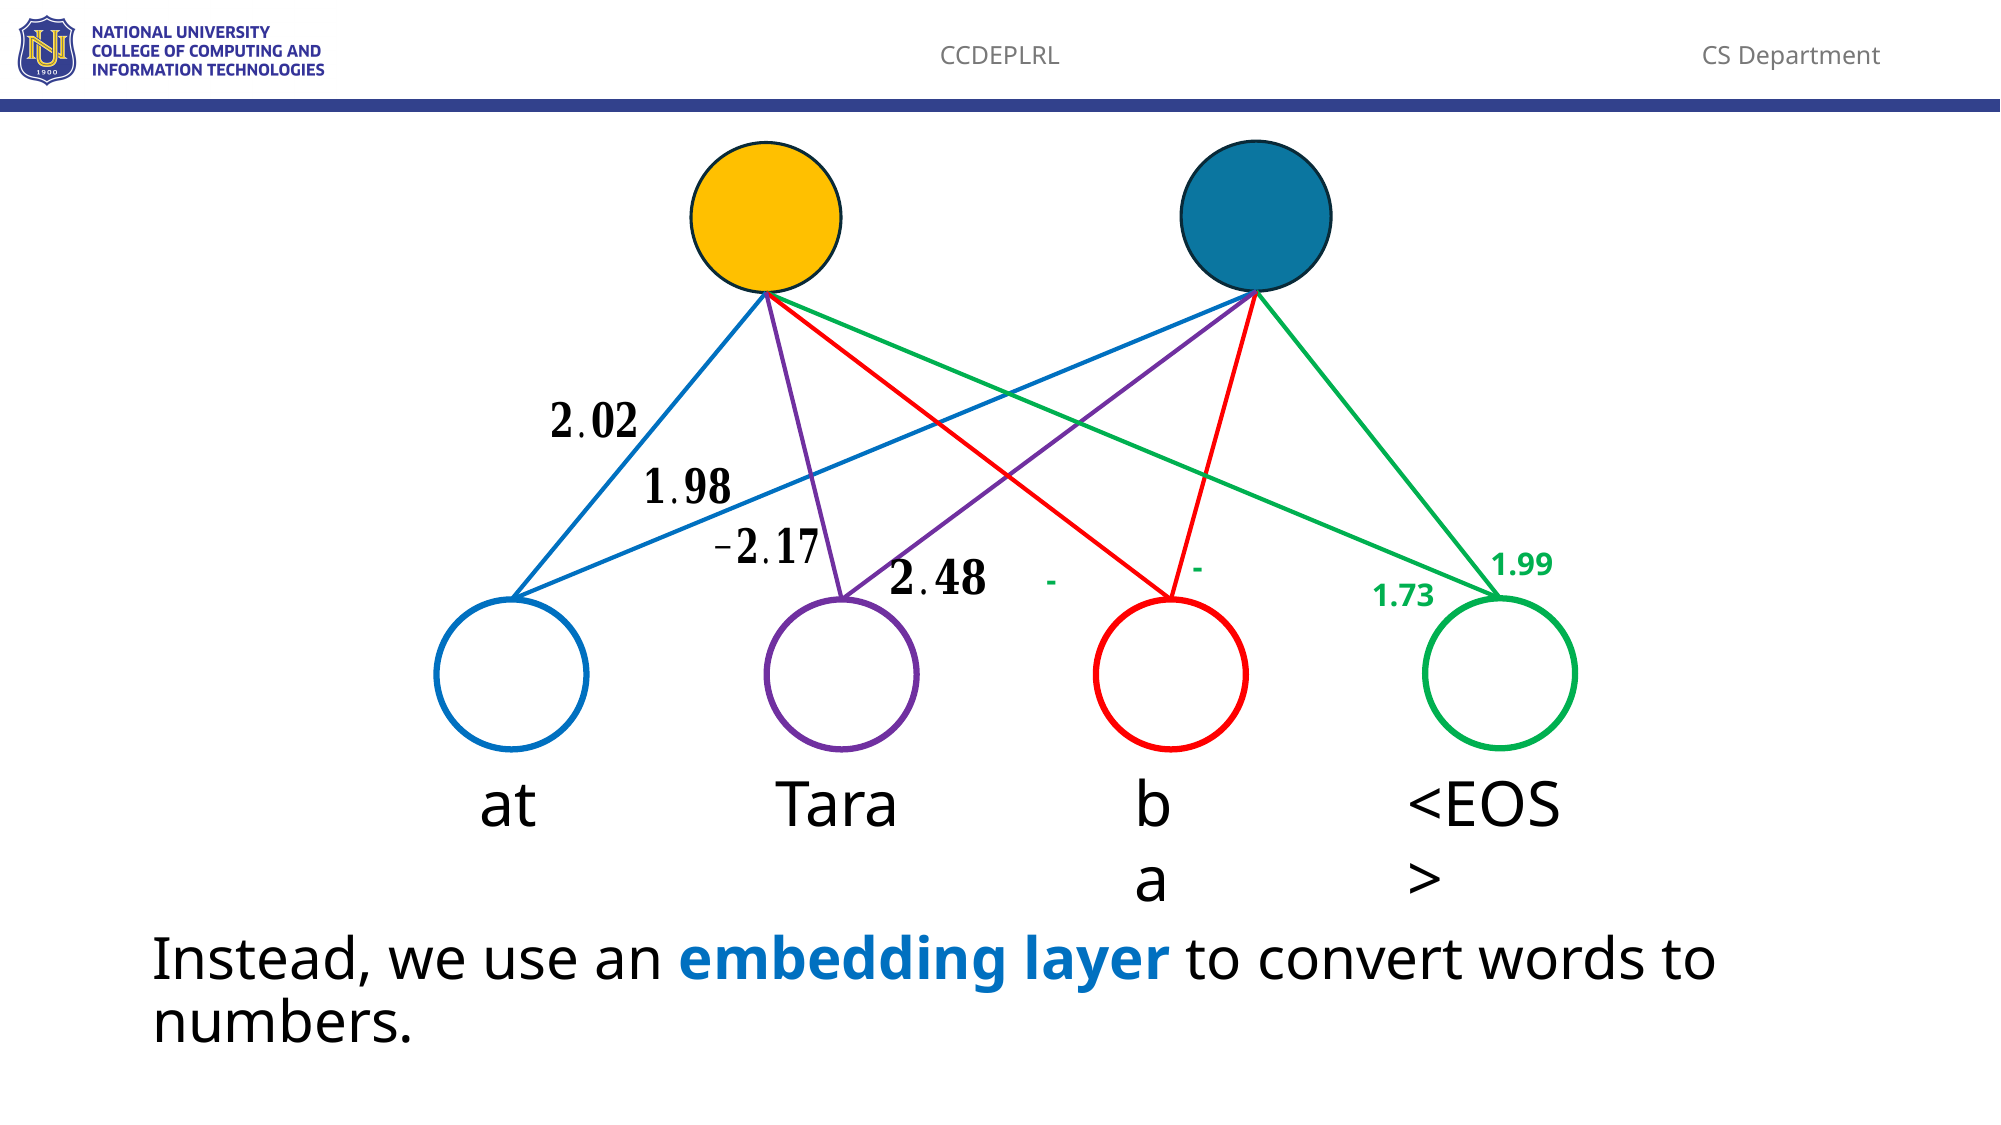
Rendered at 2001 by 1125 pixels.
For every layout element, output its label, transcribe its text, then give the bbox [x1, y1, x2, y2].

text_box [1094, 600, 1248, 751]
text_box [765, 291, 1501, 599]
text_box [843, 292, 1172, 600]
picture [0, 0, 337, 99]
text_box Instead, we use an embedding layer to convert words to numbers. [137, 921, 1863, 1089]
text_box 1.73 [1357, 599, 1451, 620]
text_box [765, 292, 843, 600]
text_box [765, 600, 919, 751]
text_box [510, 292, 765, 600]
text_box 1.99 [1501, 537, 1570, 590]
text_box [434, 597, 589, 751]
text_box [1423, 596, 1577, 750]
text_box [689, 140, 843, 290]
text_box ba [1119, 756, 1223, 921]
text_box <EOS> [1393, 756, 1608, 921]
text_box at [464, 756, 559, 847]
text_box Tara [760, 756, 922, 847]
text_box [1179, 139, 1333, 290]
